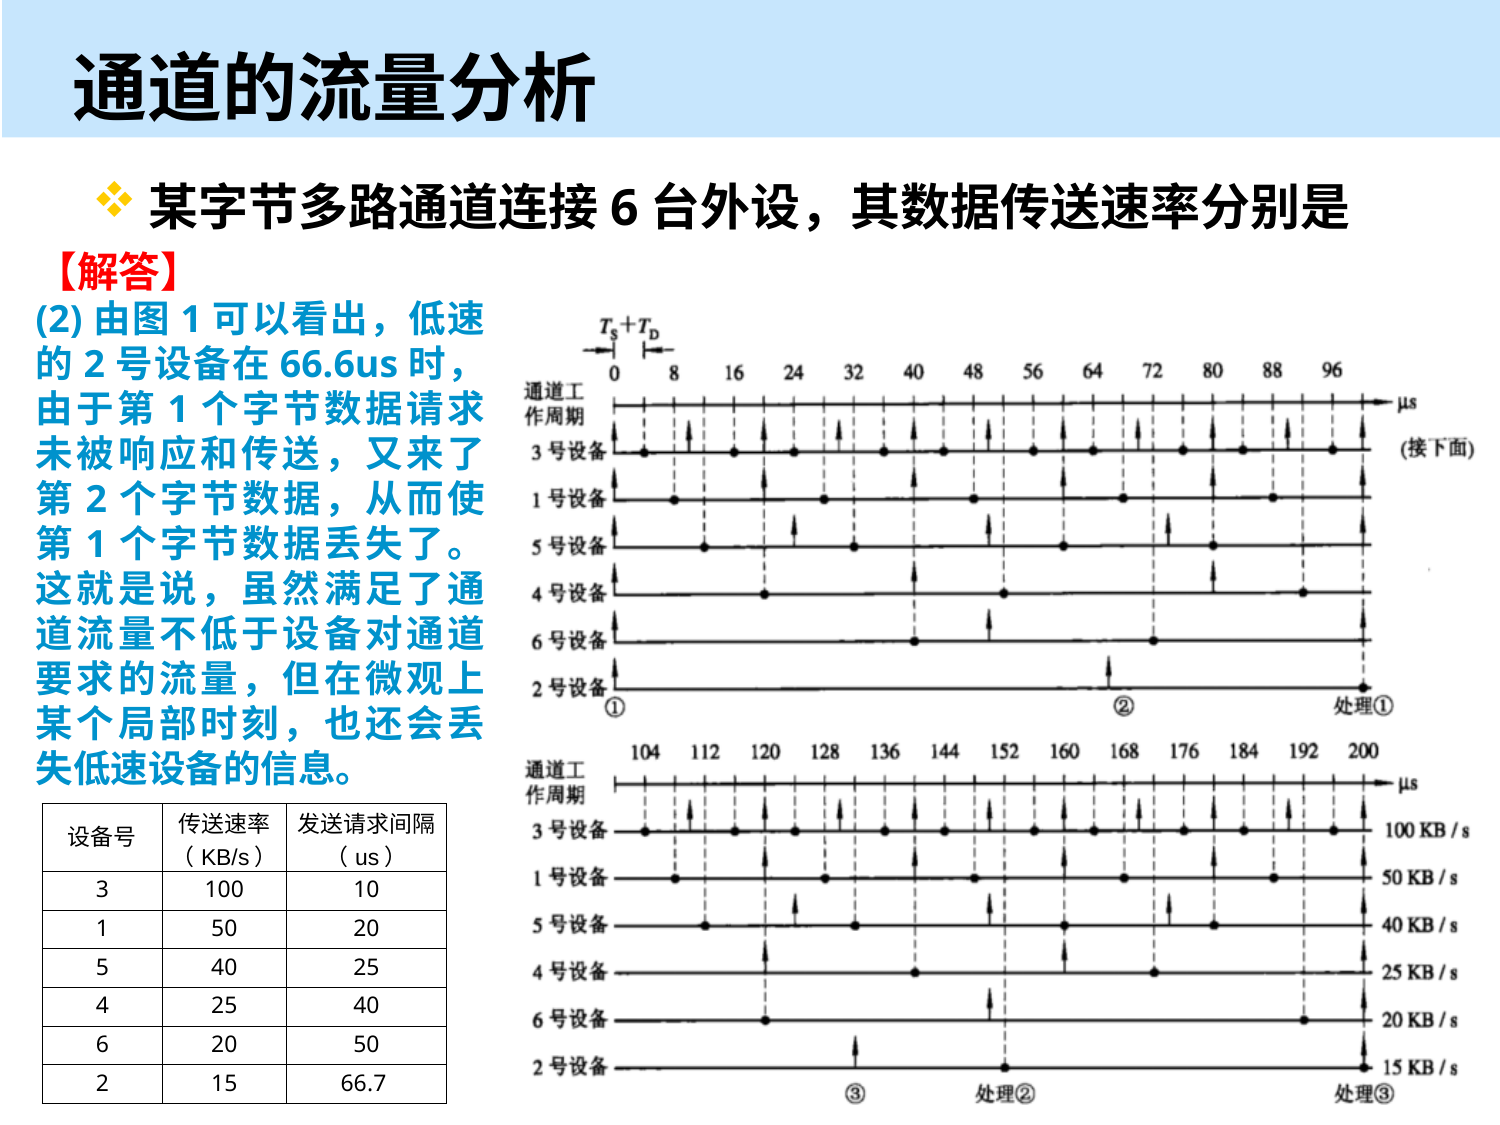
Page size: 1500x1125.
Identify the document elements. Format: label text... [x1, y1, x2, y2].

table_cell 5 [43, 949, 162, 987]
table_cell 4 [43, 988, 162, 1026]
table_header 传送速率（KB/s） [163, 804, 286, 871]
table_cell 40 [163, 949, 286, 987]
text_box 【解答】 (2)由图1可以看出，低速的2号设备在66.6us时，由于第1个字节数据请求未被响应和传送，又来了第2个字节数据，从而使第1个字节数据丢失了。这就是说，虽然满足了通道流量不低于设备对通道要求的流量，但在微观上某个局部时刻，也还会丢失低速设备的信息。 [20, 237, 500, 843]
table_header 发送请求间隔（us） [287, 804, 446, 871]
table_cell 2 [43, 1065, 162, 1103]
table_cell 15 [163, 1065, 286, 1103]
table_cell 6 [43, 1027, 162, 1064]
table_cell 100 [163, 872, 286, 910]
table_cell 20 [287, 911, 446, 948]
table_cell 66.7 [287, 1065, 446, 1103]
text_box 通道的流量分析 [57, 32, 613, 138]
table_header 设备号 [43, 804, 162, 871]
table_cell 40 [287, 988, 446, 1026]
list 某字节多路通道连接6台外设，其数据传送速率分别是 [76, 167, 1428, 298]
table_cell 50 [287, 1027, 446, 1064]
table_cell 10 [287, 872, 446, 910]
table_cell 3 [43, 872, 162, 910]
table_cell 20 [163, 1027, 286, 1064]
picture [499, 298, 1484, 1125]
table_cell 1 [43, 911, 162, 948]
table_cell 25 [287, 949, 446, 987]
table_cell 50 [163, 911, 286, 948]
table_cell 25 [163, 988, 286, 1026]
